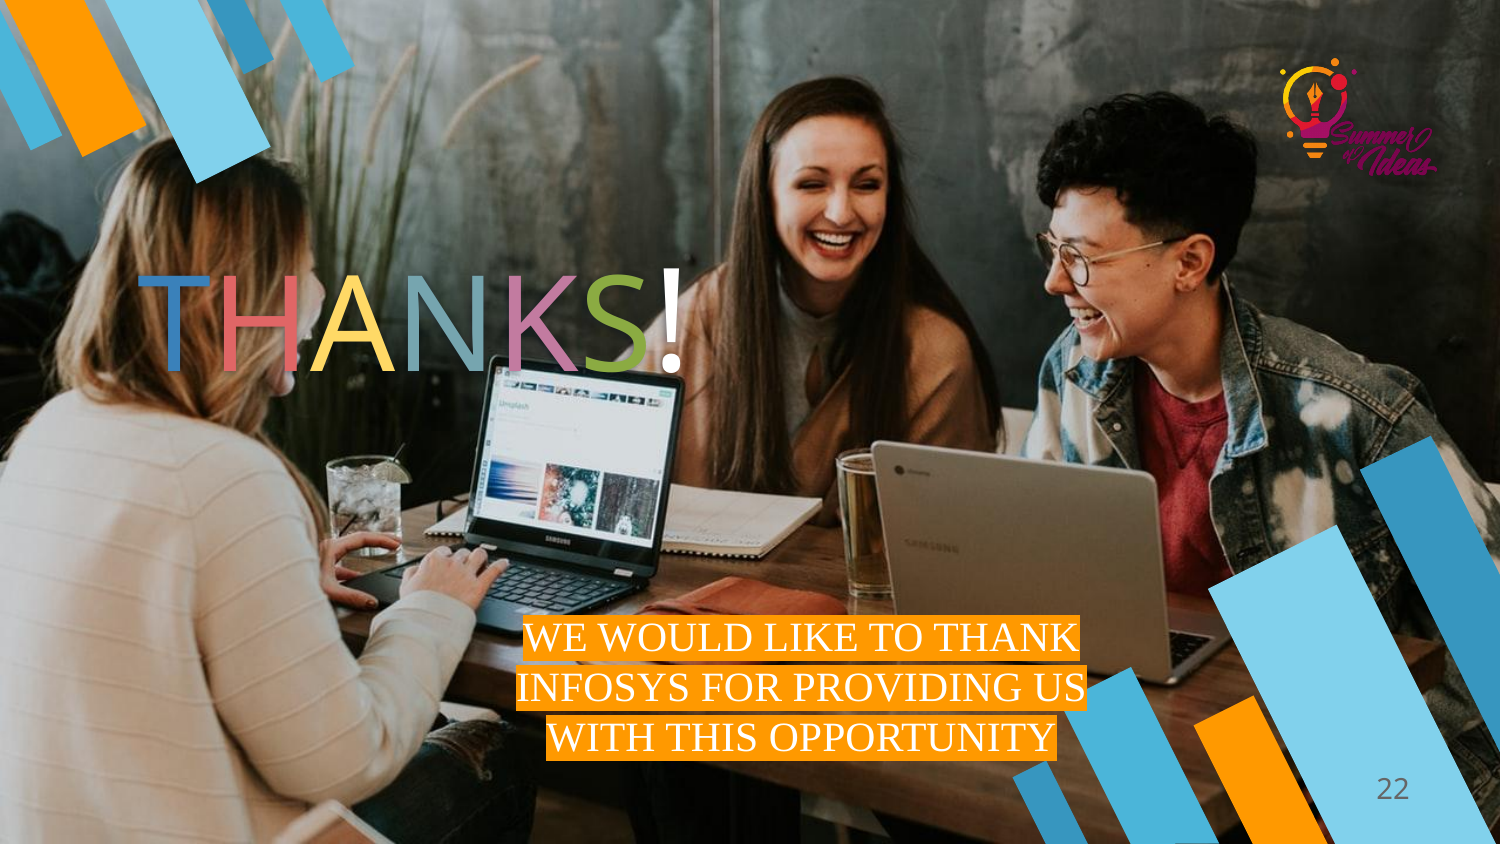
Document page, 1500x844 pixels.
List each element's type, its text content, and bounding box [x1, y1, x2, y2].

text_box WE WOULD LIKE TO THANK INFOSYS FOR PROVIDING US WITH THIS OPPORTUNITY [470, 595, 1133, 786]
picture [0, 0, 1500, 844]
slide_number ‹#› [1376, 745, 1467, 810]
picture [1060, 786, 1130, 844]
title THANKS! [137, 209, 766, 400]
